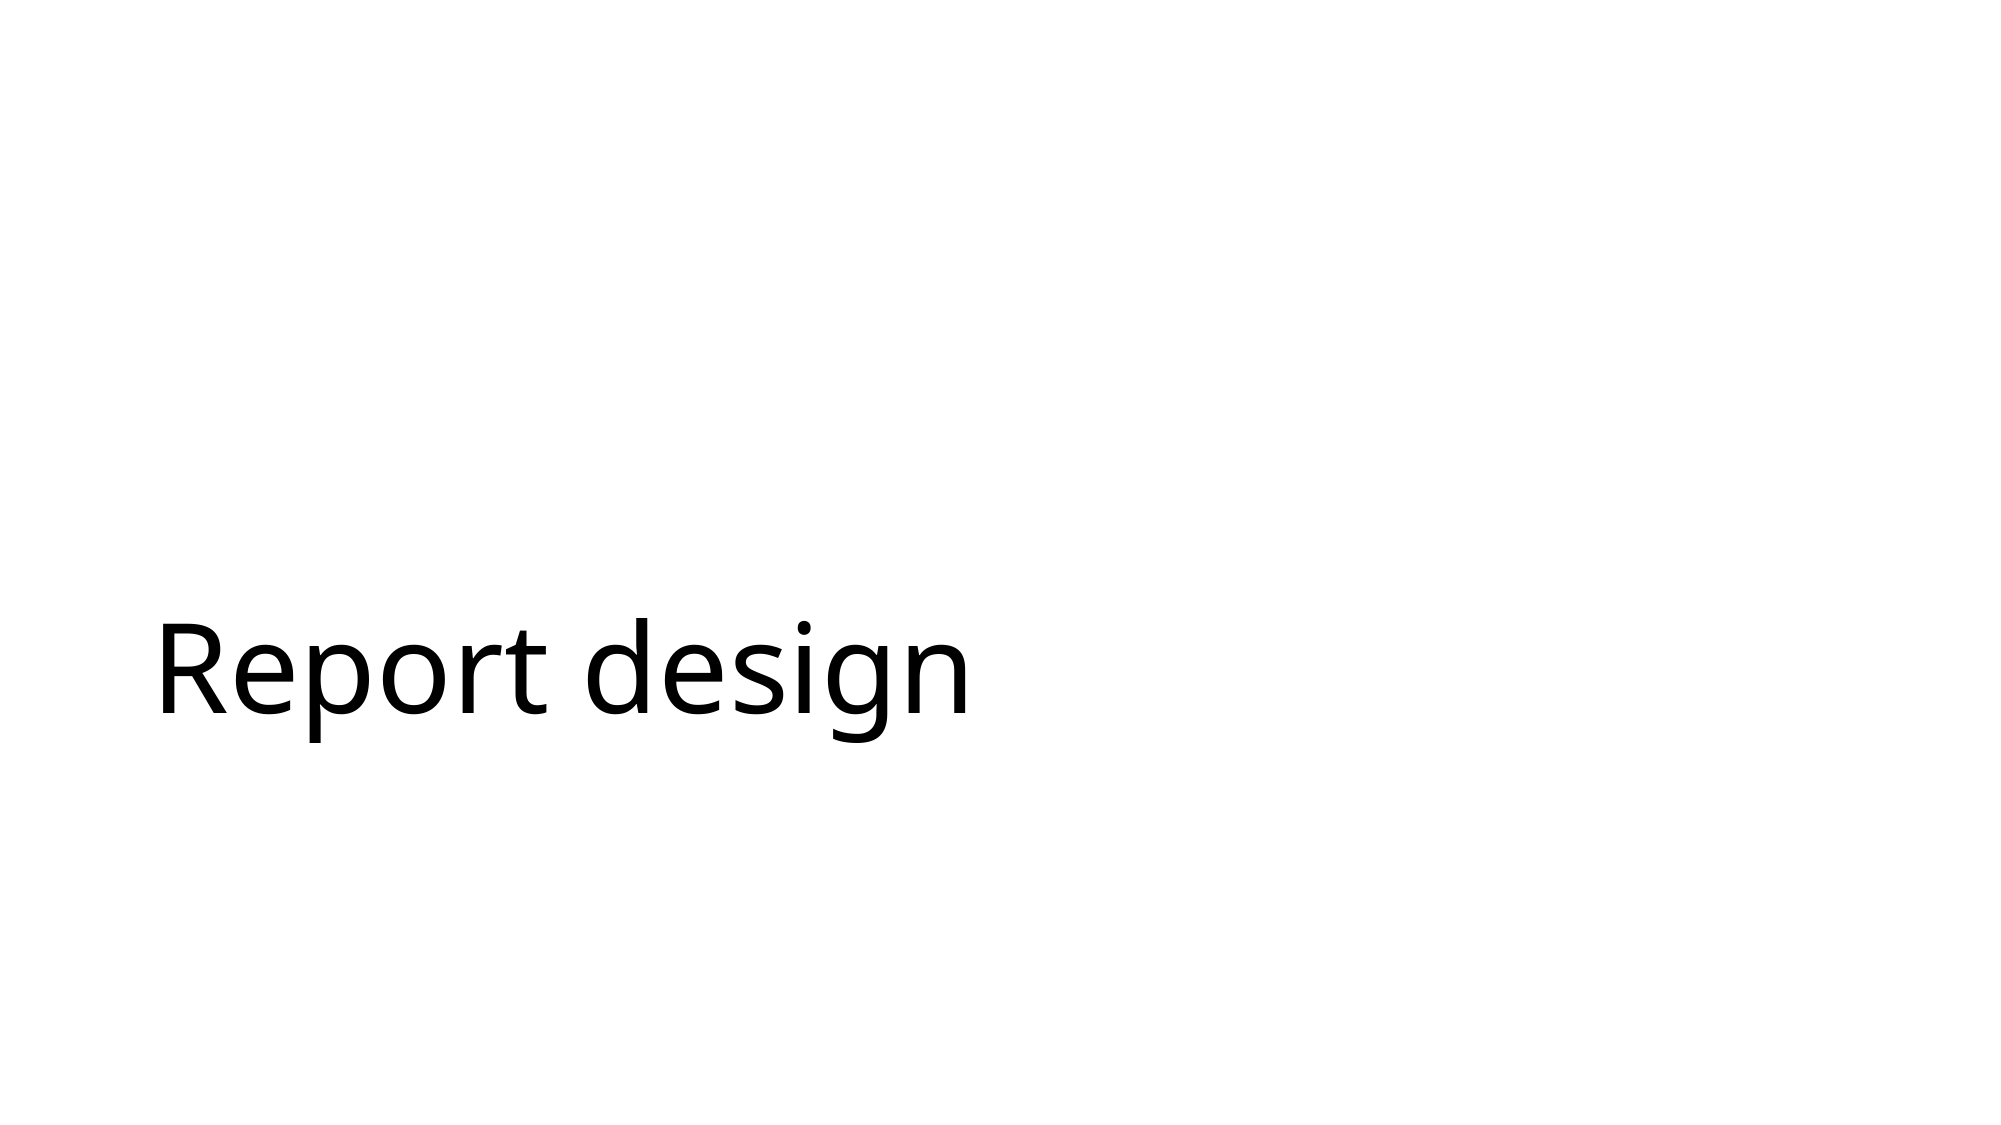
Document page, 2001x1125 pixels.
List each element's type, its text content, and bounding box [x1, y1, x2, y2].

title Report design [136, 280, 1862, 749]
